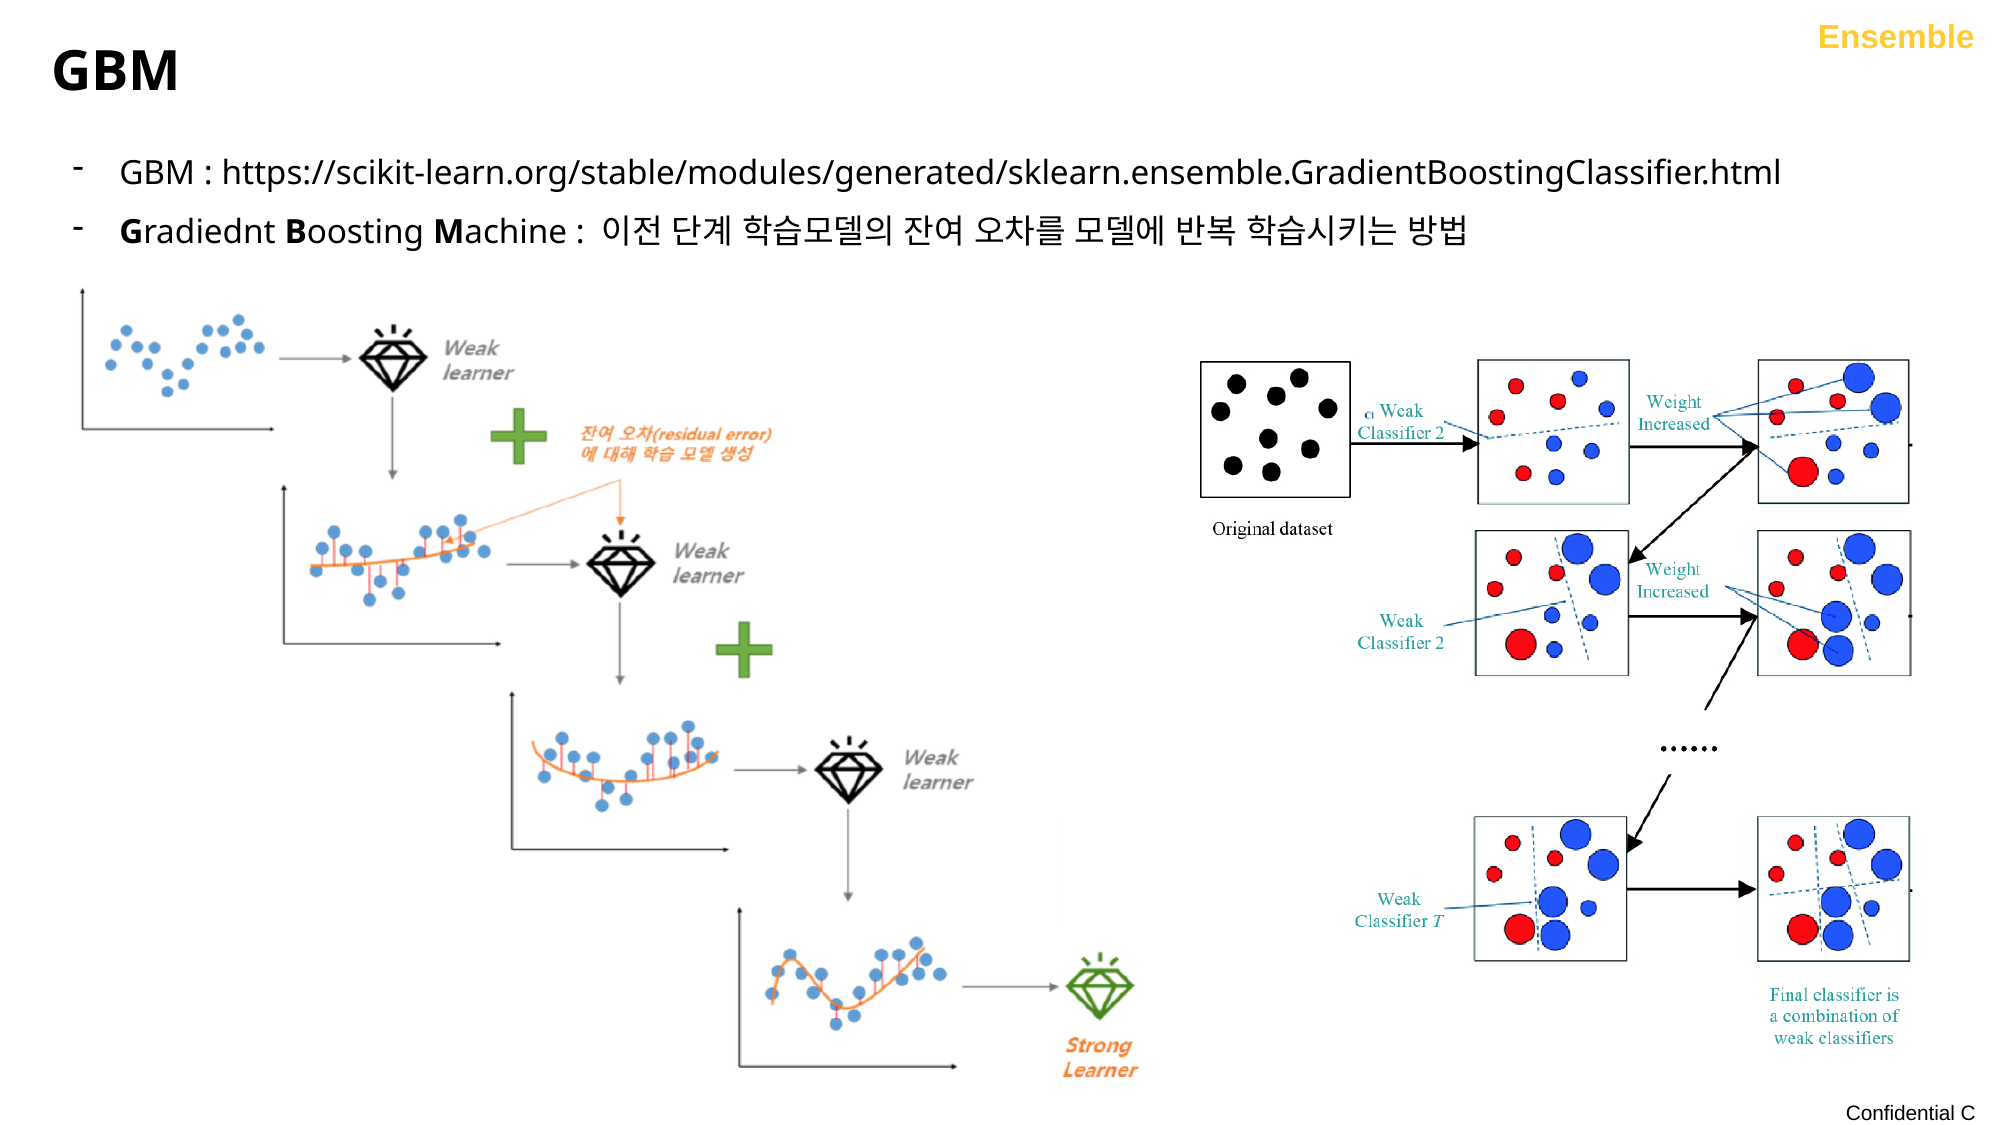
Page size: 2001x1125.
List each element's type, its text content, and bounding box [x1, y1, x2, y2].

list Ensemble [1424, 19, 1975, 55]
title GBM [51, 44, 1331, 101]
text_box GBM : https://scikit-learn.org/stable/modules/generated/sklearn.ensemble.GradientBoostingClassifier.html Gradiednt Boosting Machine : 이전 단계 학습모델의 잔여 오차를 모델에 반복 학습시키는 방법 [72, 130, 1928, 392]
picture [1199, 356, 1913, 1051]
picture [51, 270, 1154, 1095]
